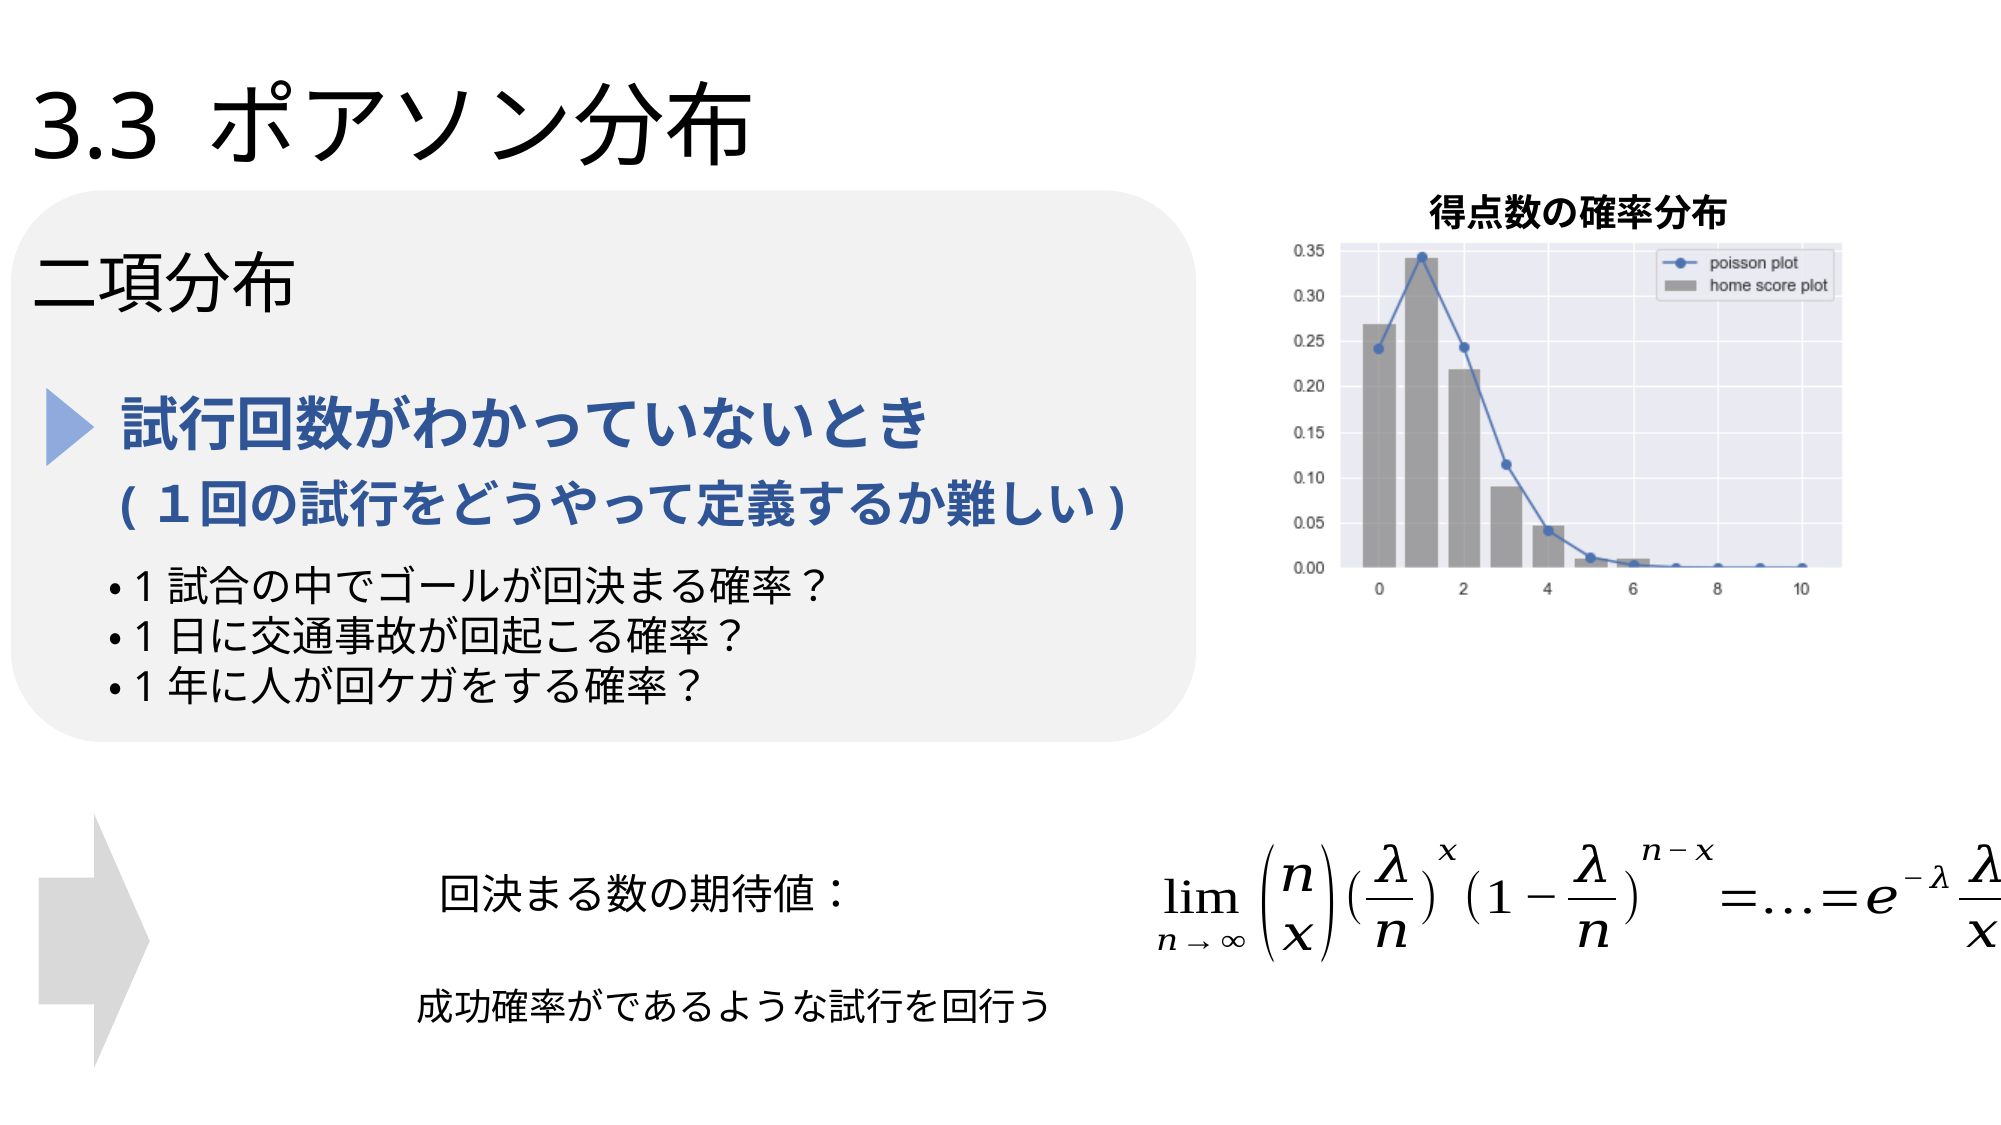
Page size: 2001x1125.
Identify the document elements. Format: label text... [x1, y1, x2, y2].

text_box [37, 813, 151, 1069]
text_box [45, 385, 96, 469]
text_box 得点数の確率分布 [1414, 181, 1745, 233]
picture [1290, 233, 1853, 602]
text_box [9, 238, 1198, 744]
title 3.3 ポアソン分布 [16, 20, 1975, 238]
